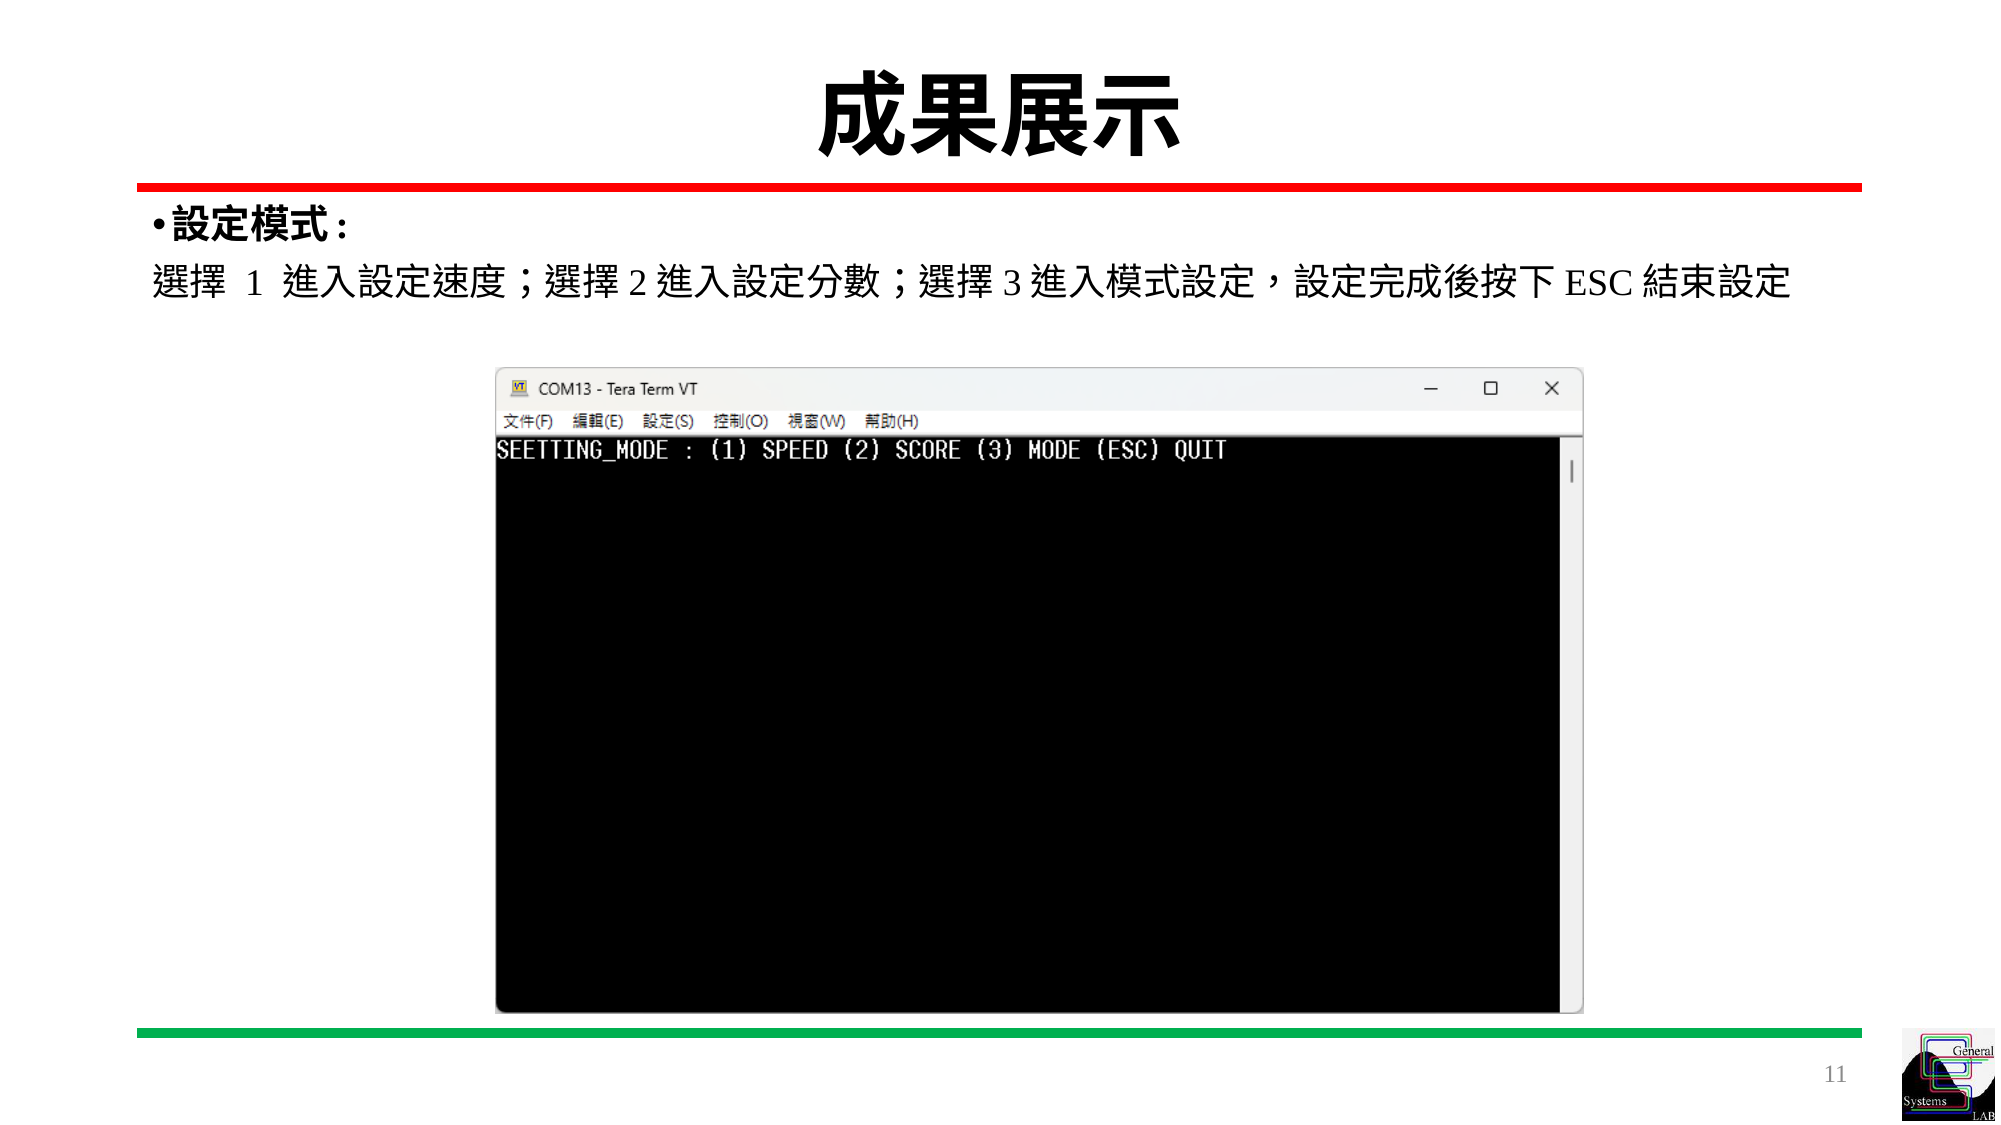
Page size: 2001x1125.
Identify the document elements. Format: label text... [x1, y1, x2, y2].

picture [495, 367, 1584, 1014]
picture [1902, 1028, 1995, 1121]
title 成果展示 [137, 59, 1863, 178]
slide_number 11 [1412, 1049, 1863, 1103]
text_box 選擇 1 進入設定速度；選擇2進入設定分數；選擇3進入模式設定，設定完成後按下ESC結束設定 [137, 255, 1935, 1049]
list 設定模式: [137, 197, 441, 255]
